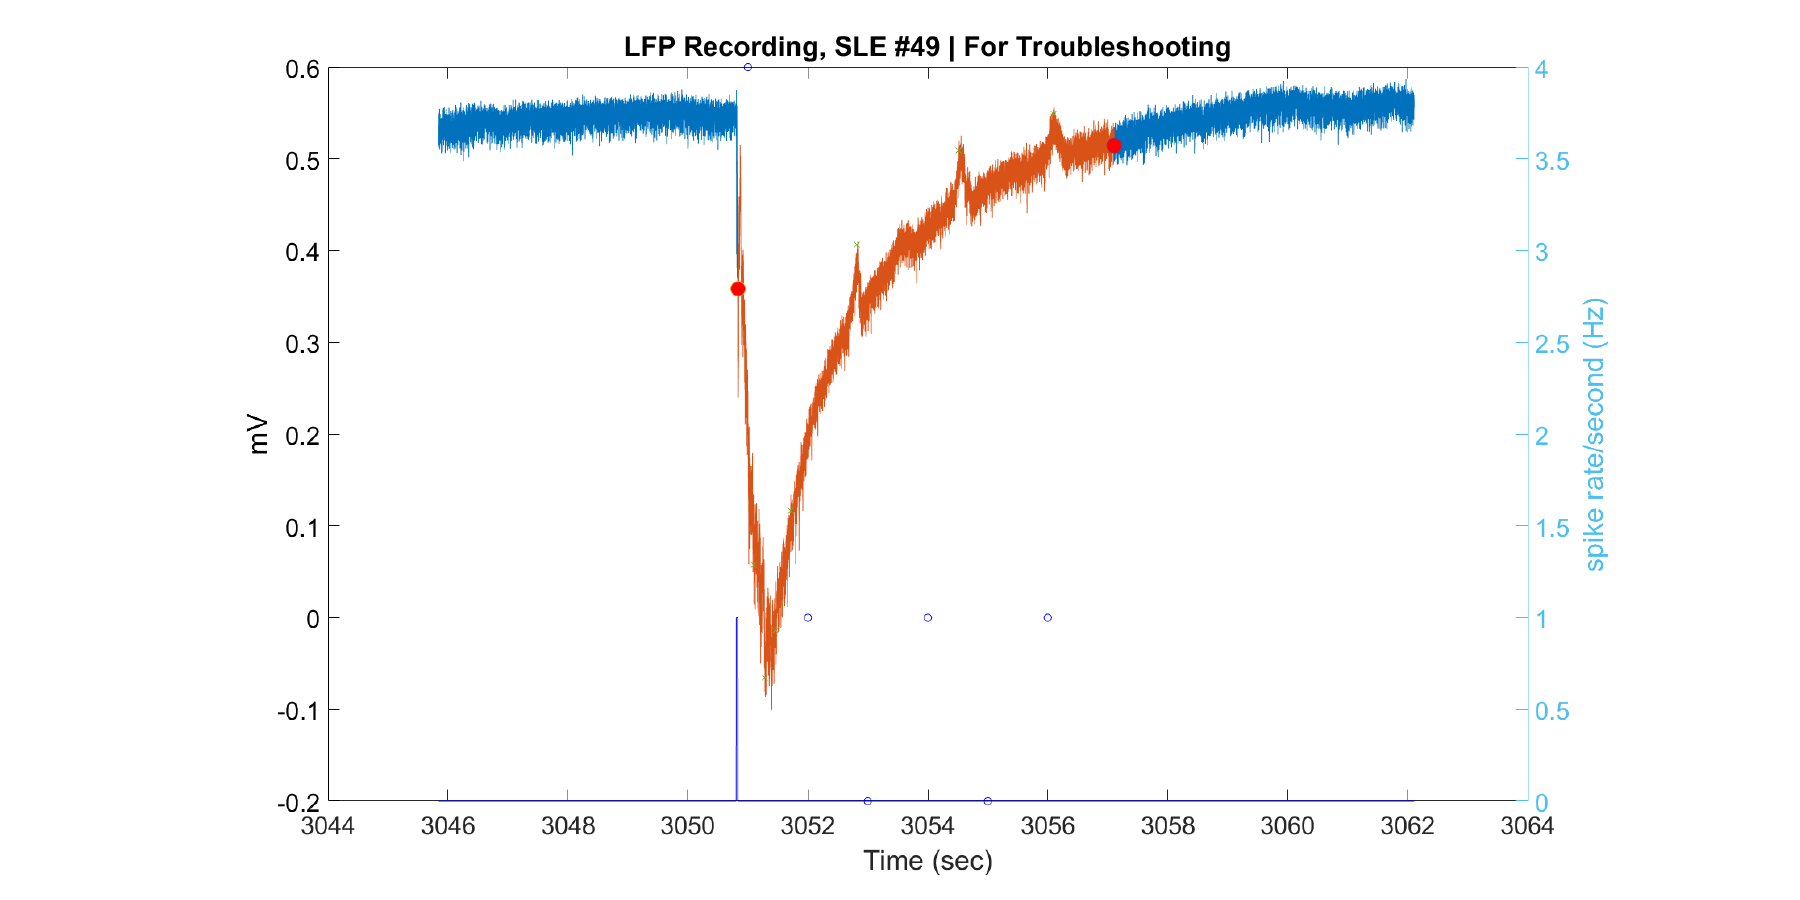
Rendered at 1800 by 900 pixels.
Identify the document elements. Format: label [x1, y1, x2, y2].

picture [126, 0, 1674, 900]
